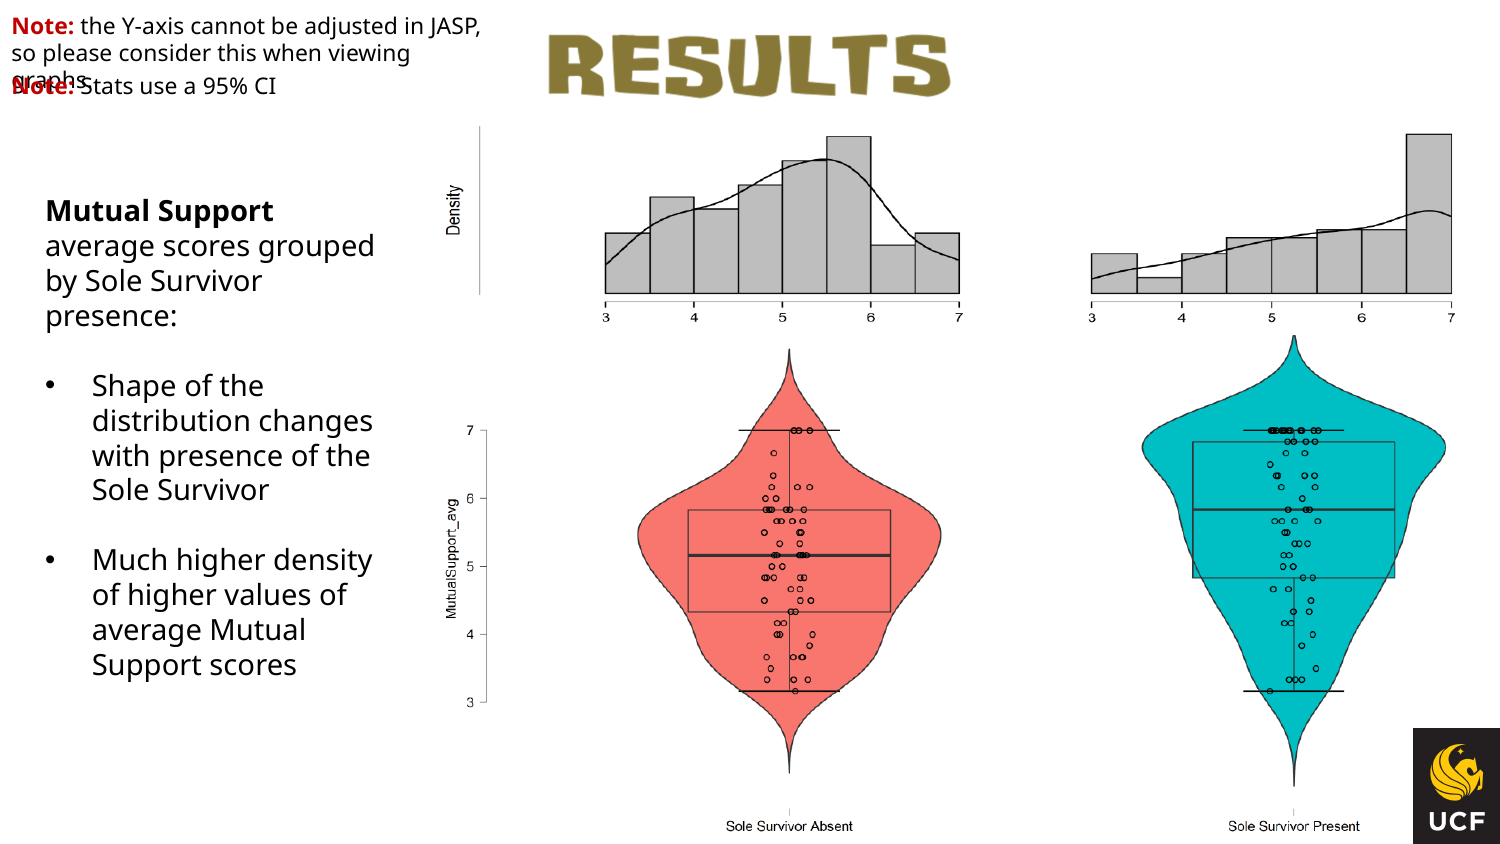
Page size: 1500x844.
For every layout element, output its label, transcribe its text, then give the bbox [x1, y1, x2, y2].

picture [436, 115, 1500, 844]
text_box Mutual Support average scores grouped by Sole Survivor presence: Shape of the distribution changes with presence of the Sole Survivor Much higher density of higher values of average Mutual Support scores [30, 184, 400, 689]
picture [542, 29, 958, 100]
text_box Note: the Y-axis cannot be adjusted in JASP, so please consider this when viewing graphs. [0, 3, 502, 101]
text_box Note: Stats use a 95% CI [0, 64, 311, 107]
